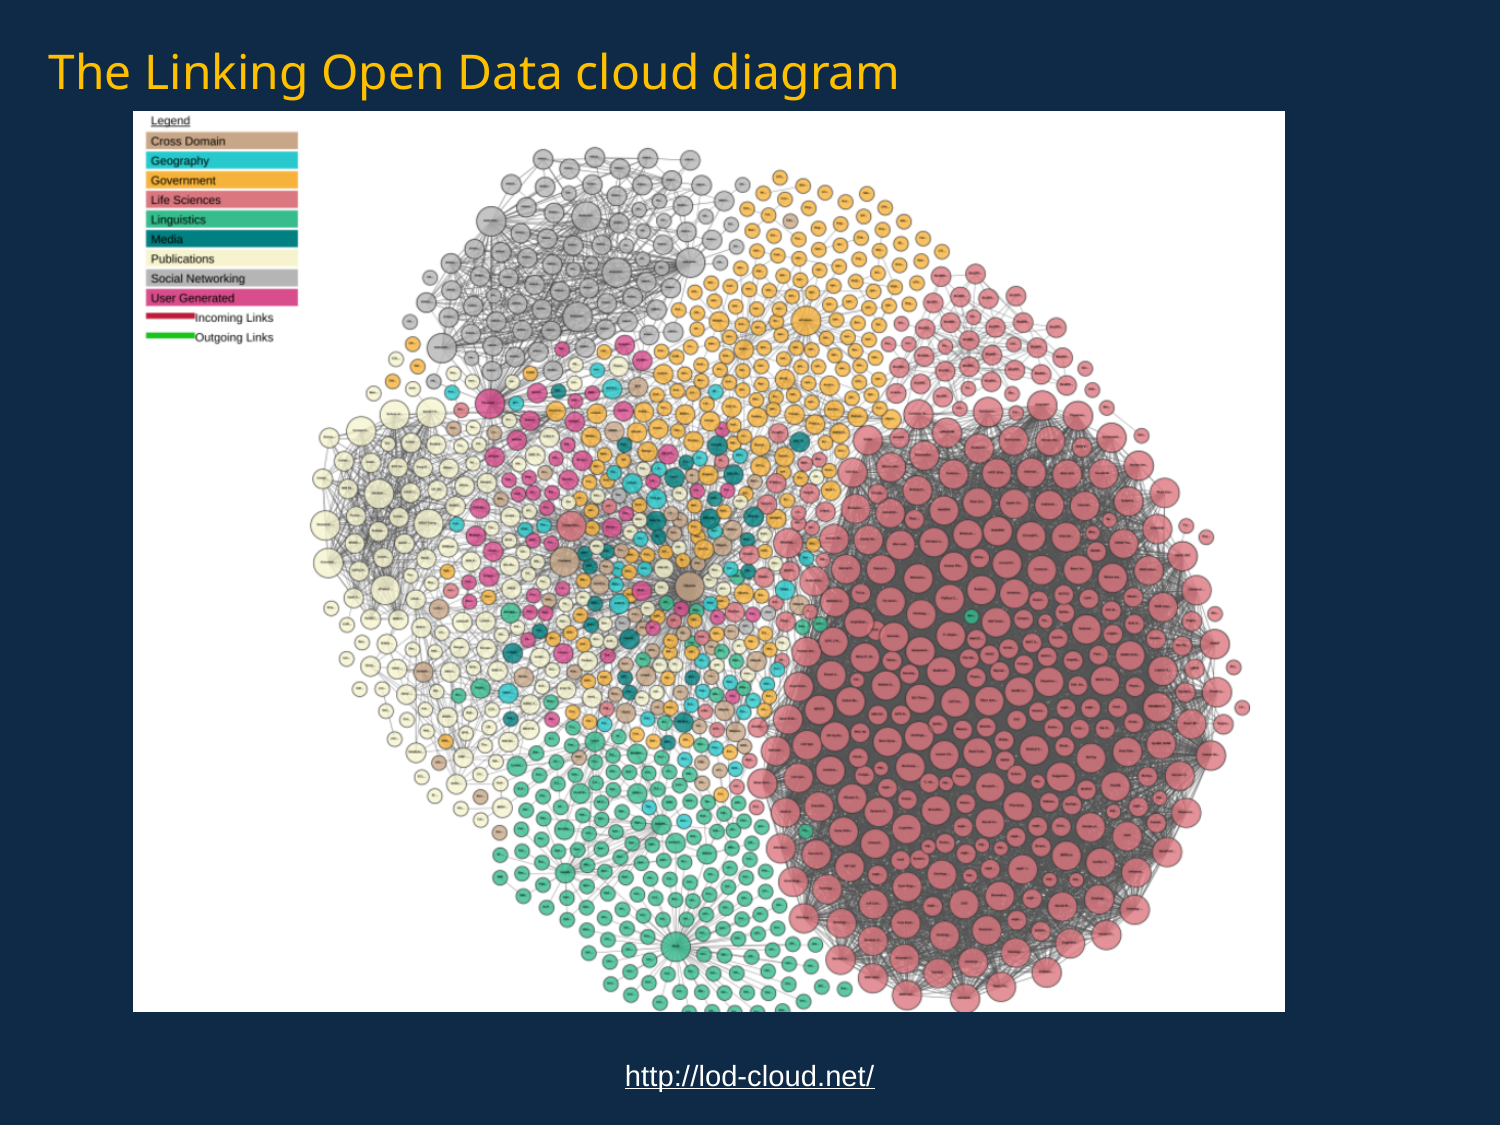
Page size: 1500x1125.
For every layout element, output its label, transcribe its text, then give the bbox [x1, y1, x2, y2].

picture [132, 111, 1286, 1012]
text_box The Linking Open Data cloud diagram [48, 24, 1198, 112]
text_box http://lod-cloud.net/ [610, 1049, 890, 1125]
